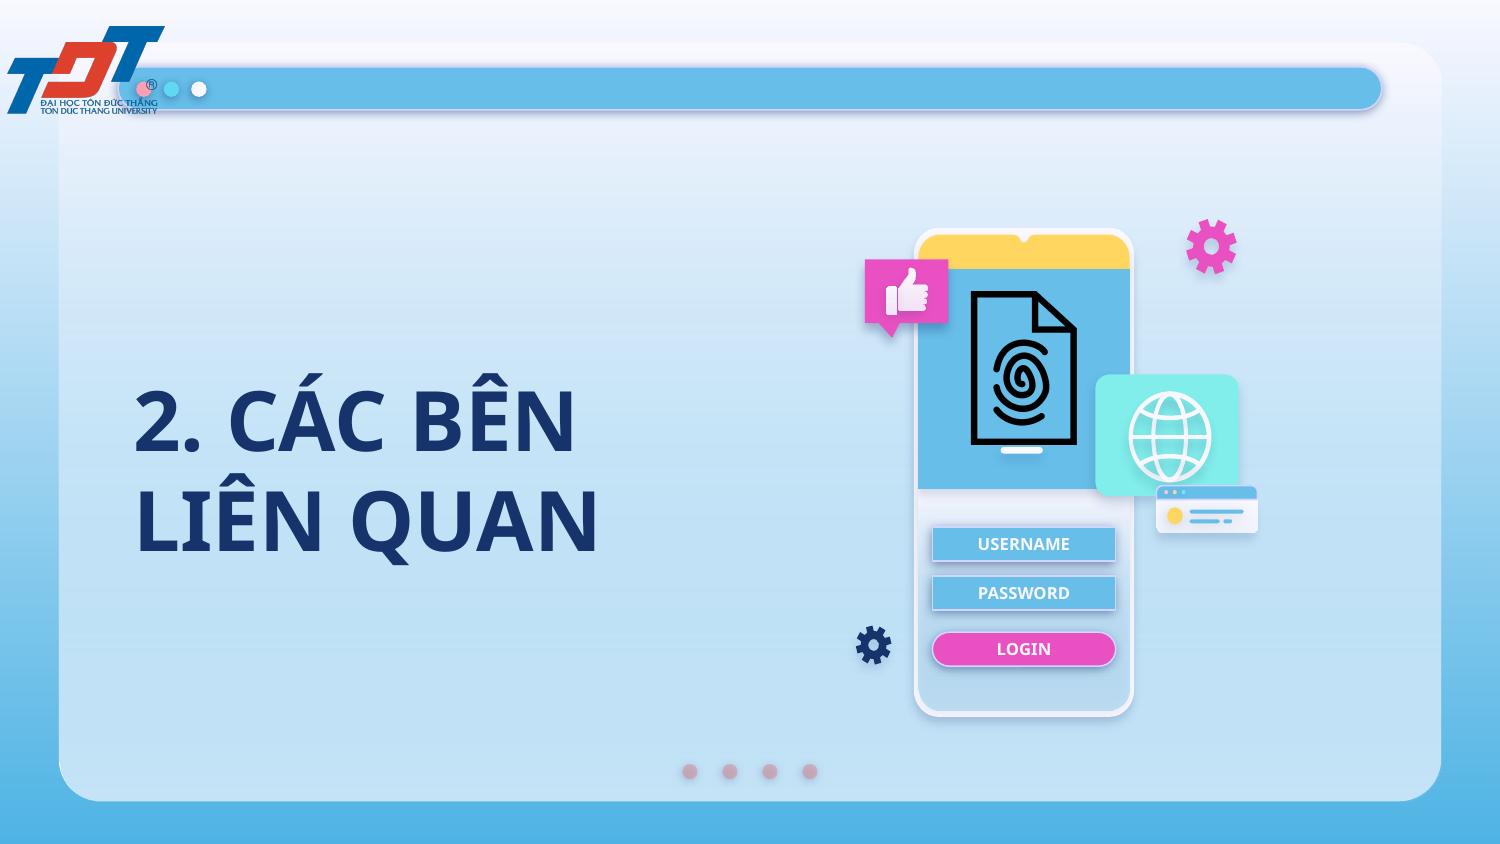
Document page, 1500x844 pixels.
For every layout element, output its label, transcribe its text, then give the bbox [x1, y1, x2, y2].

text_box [1242, 485, 1258, 533]
title 2. CÁC BÊN LIÊN QUAN [118, 351, 686, 585]
picture [7, 26, 165, 114]
picture [947, 291, 1101, 445]
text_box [855, 218, 1237, 665]
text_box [913, 674, 1135, 718]
